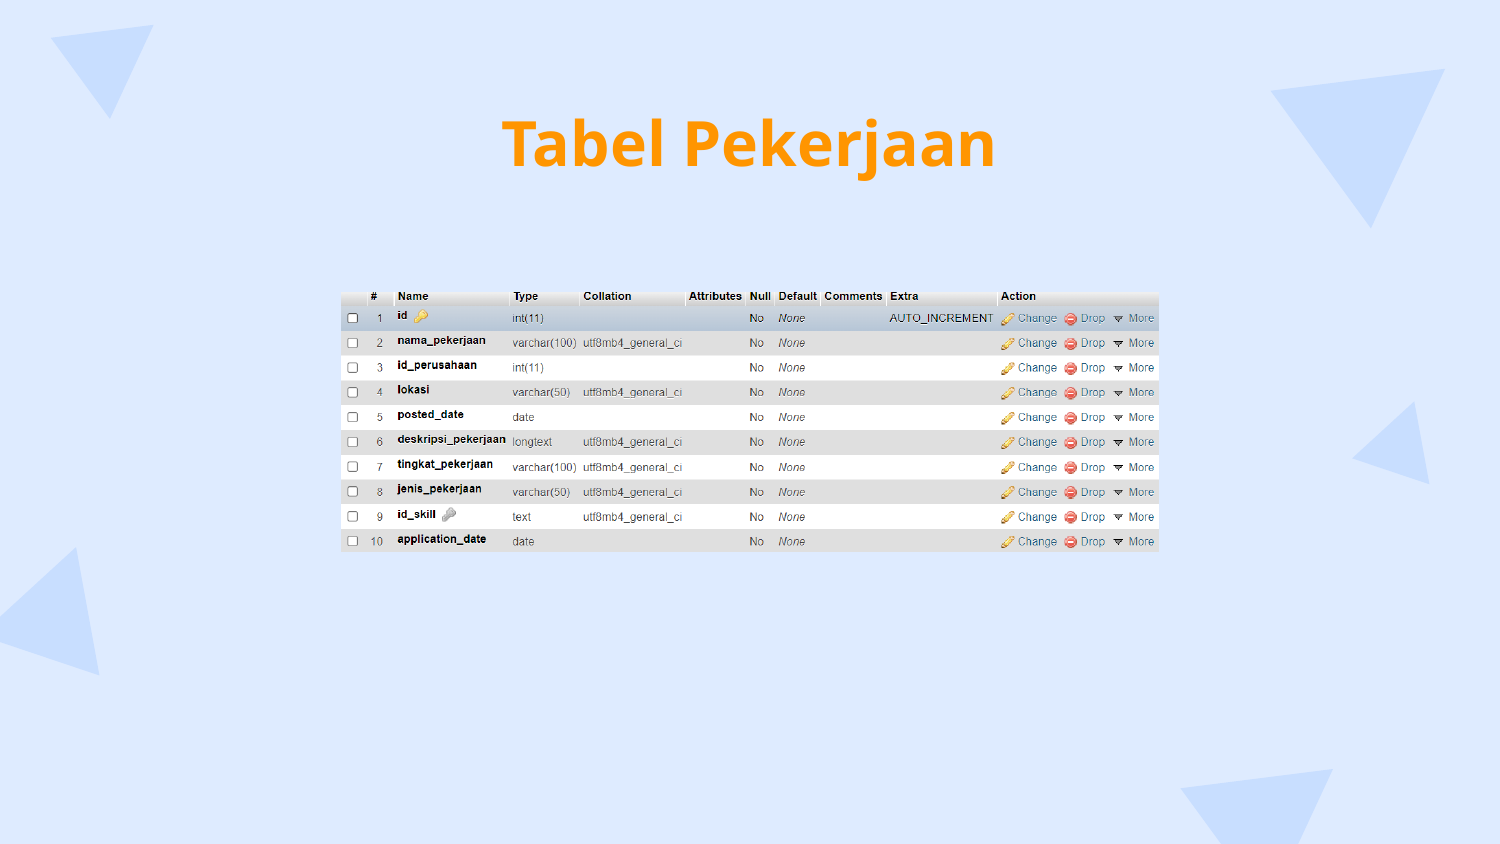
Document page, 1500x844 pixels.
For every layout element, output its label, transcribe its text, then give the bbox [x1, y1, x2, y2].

title Tabel Pekerjaan [116, 88, 1383, 182]
picture [340, 291, 1159, 552]
